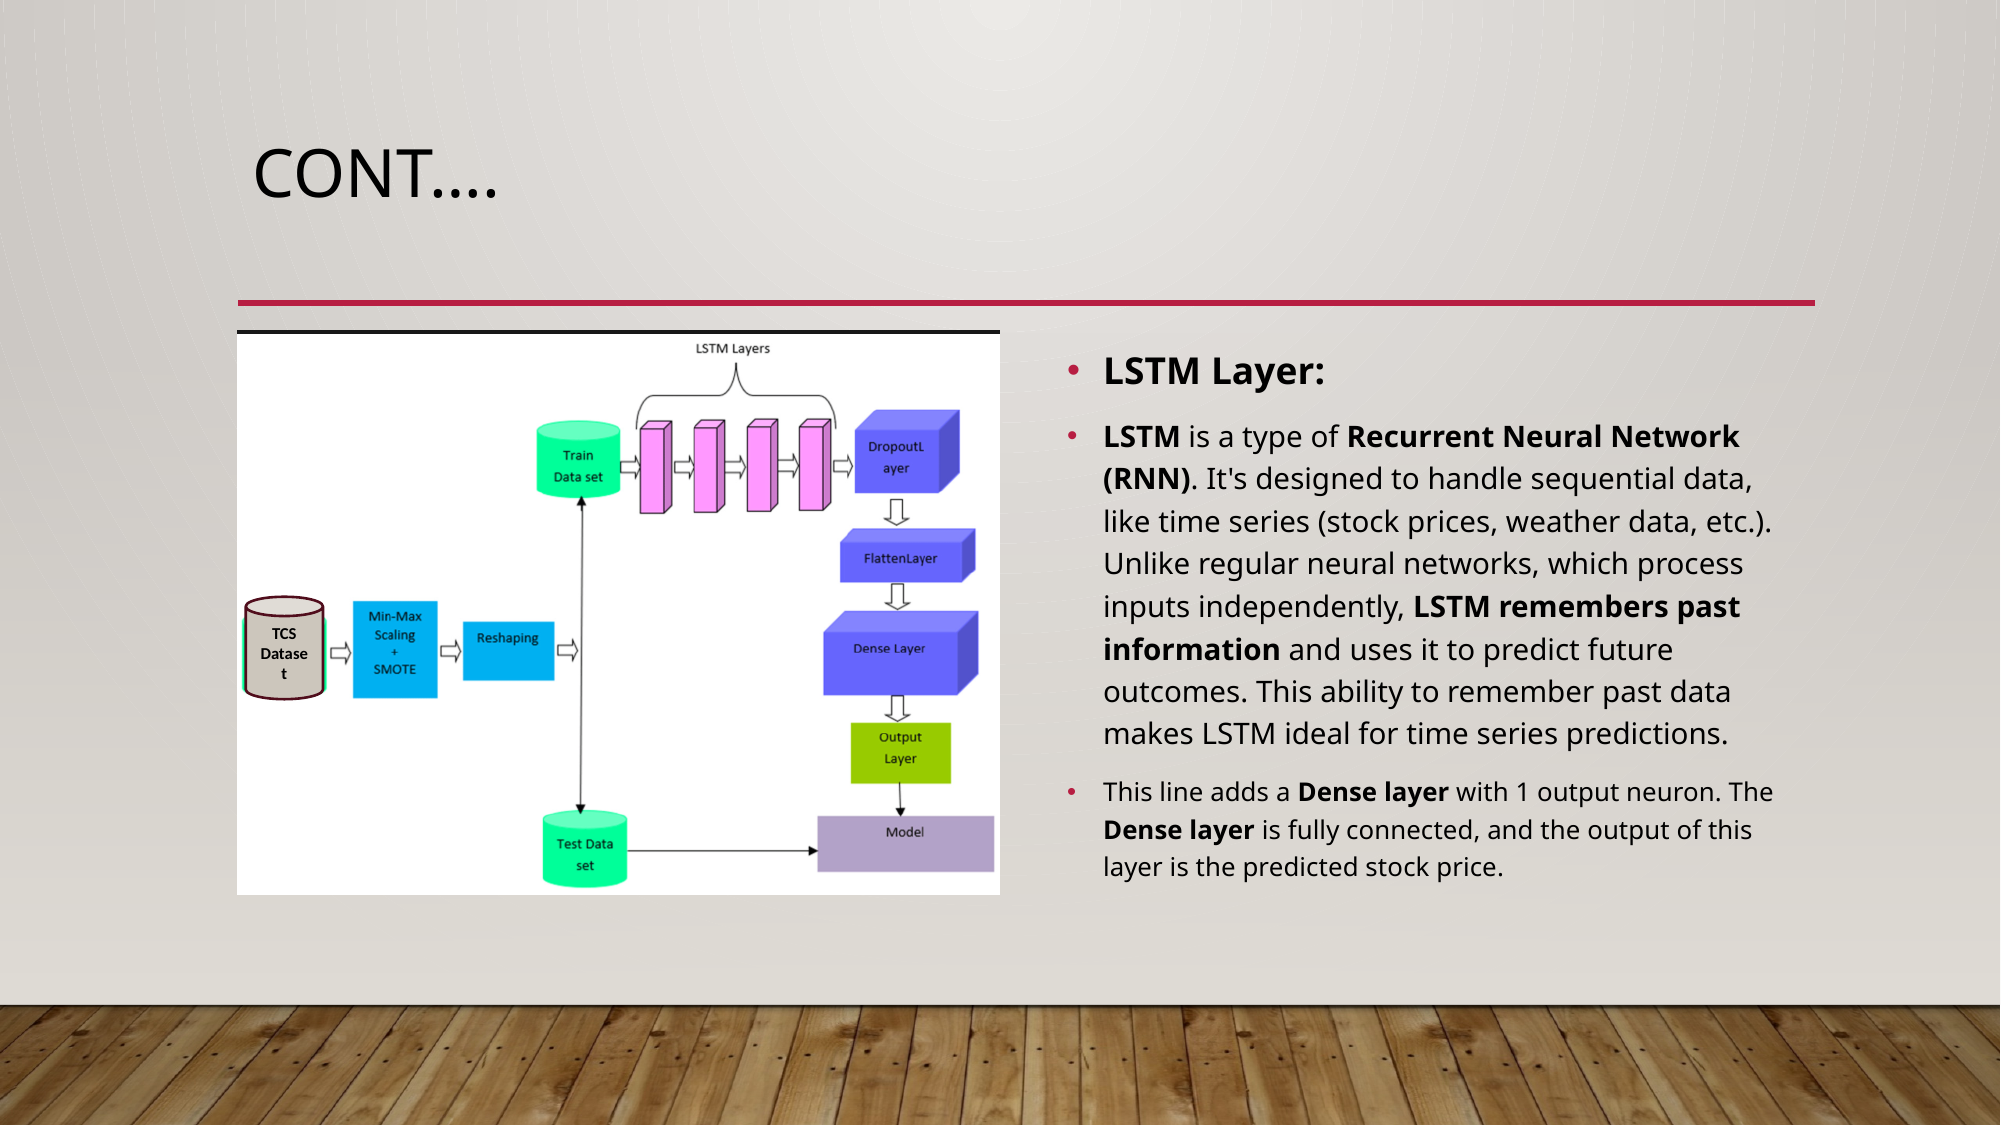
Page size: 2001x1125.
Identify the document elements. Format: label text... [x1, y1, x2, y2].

picture [0, 1005, 2000, 1125]
list LSTM Layer: LSTM is a type of Recurrent Neural Network (RNN). It's designed to handle sequential data, like time series (stock prices, weather data, etc.). Unlike regular neural networks, which process inputs independently, LSTM remembers past information and uses it to predict future outcomes. This ability to remember past data makes LSTM ideal for time series predictions. This line adds a Dense layer with 1 output neuron. The Dense layer is fully connected, and the output of this layer is the predicted stock price. [1052, 330, 1815, 896]
title cont…. [237, 132, 1814, 306]
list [237, 330, 1000, 895]
